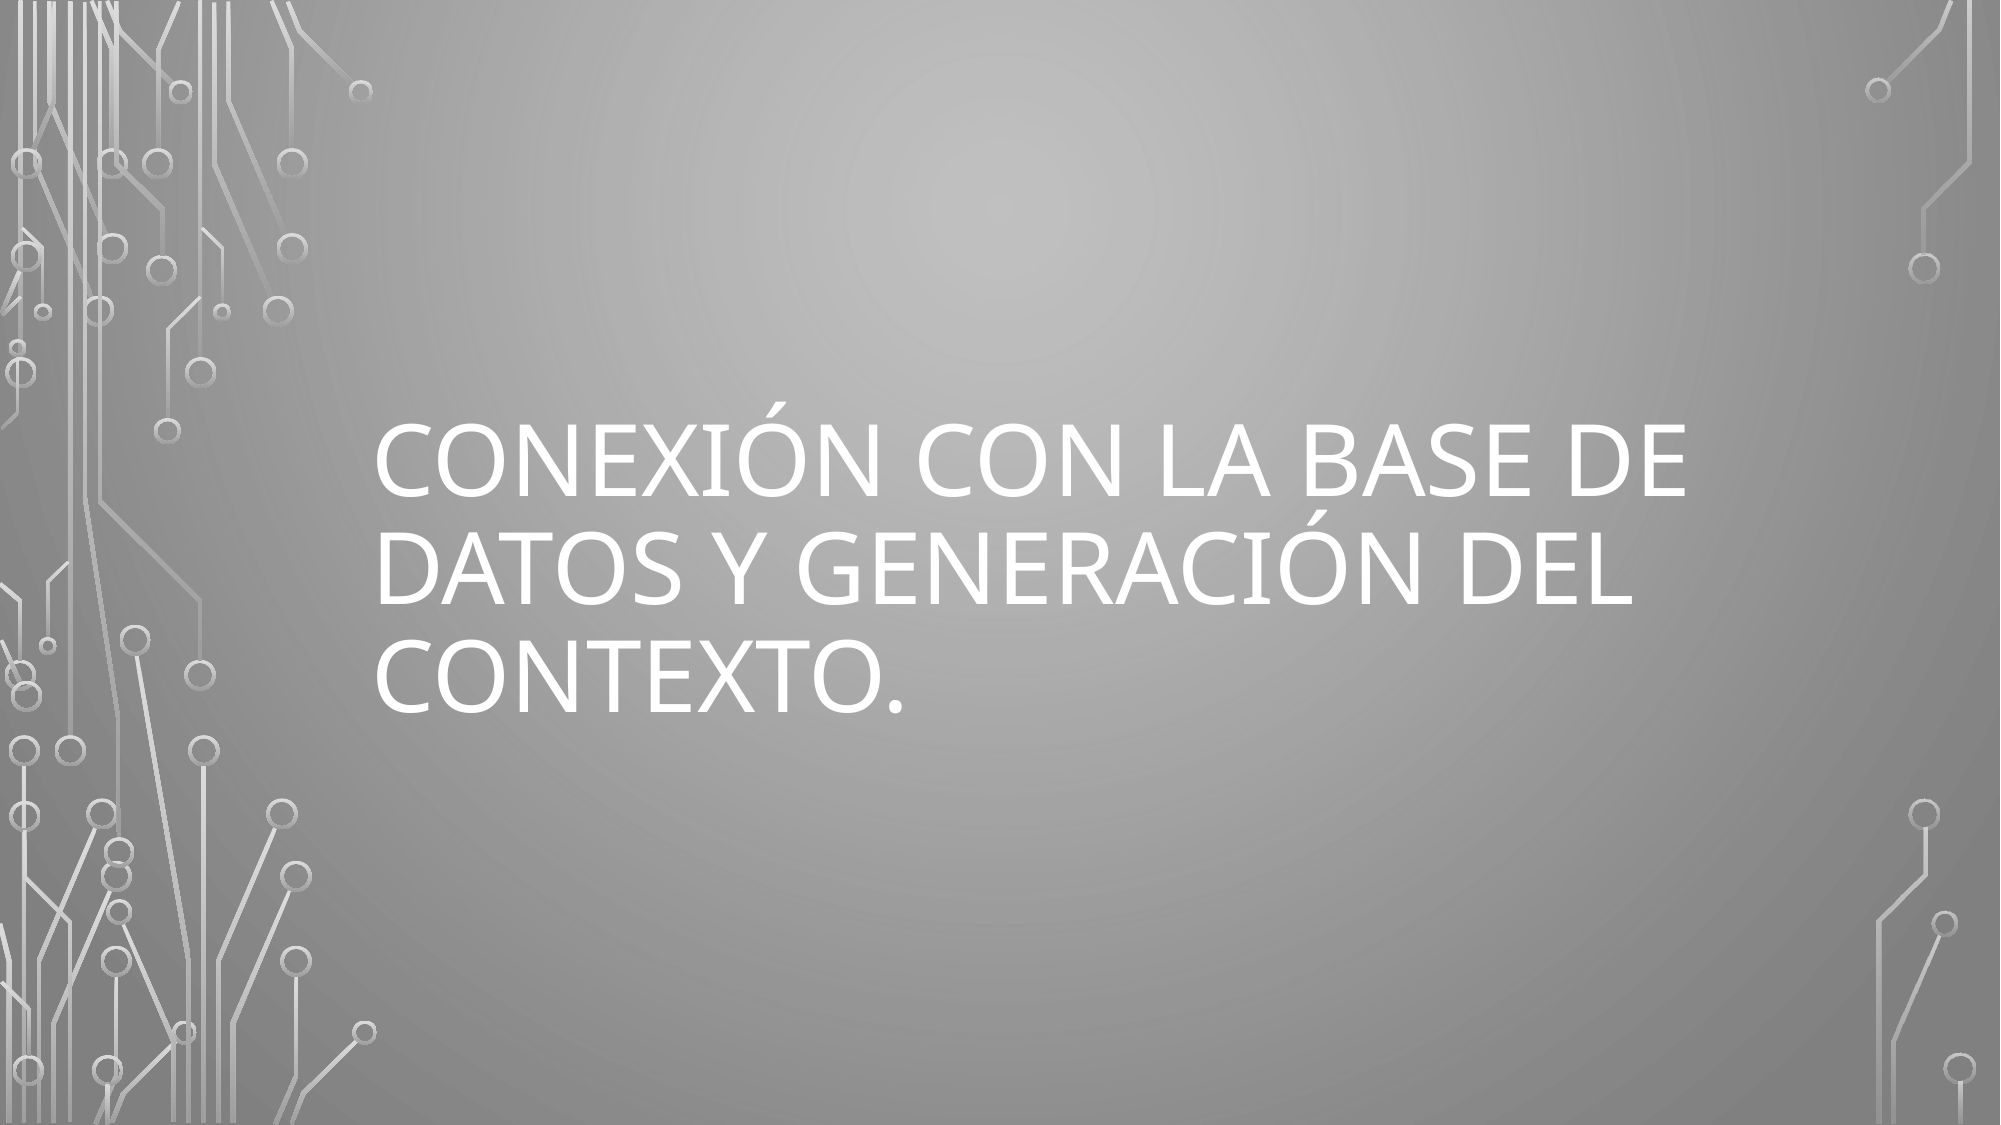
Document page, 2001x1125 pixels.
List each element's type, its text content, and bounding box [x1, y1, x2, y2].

title CONEXIÓN CON LA BASE DE DATOS Y GENERACIÓN DEL CONTEXTO. [356, 349, 1799, 742]
